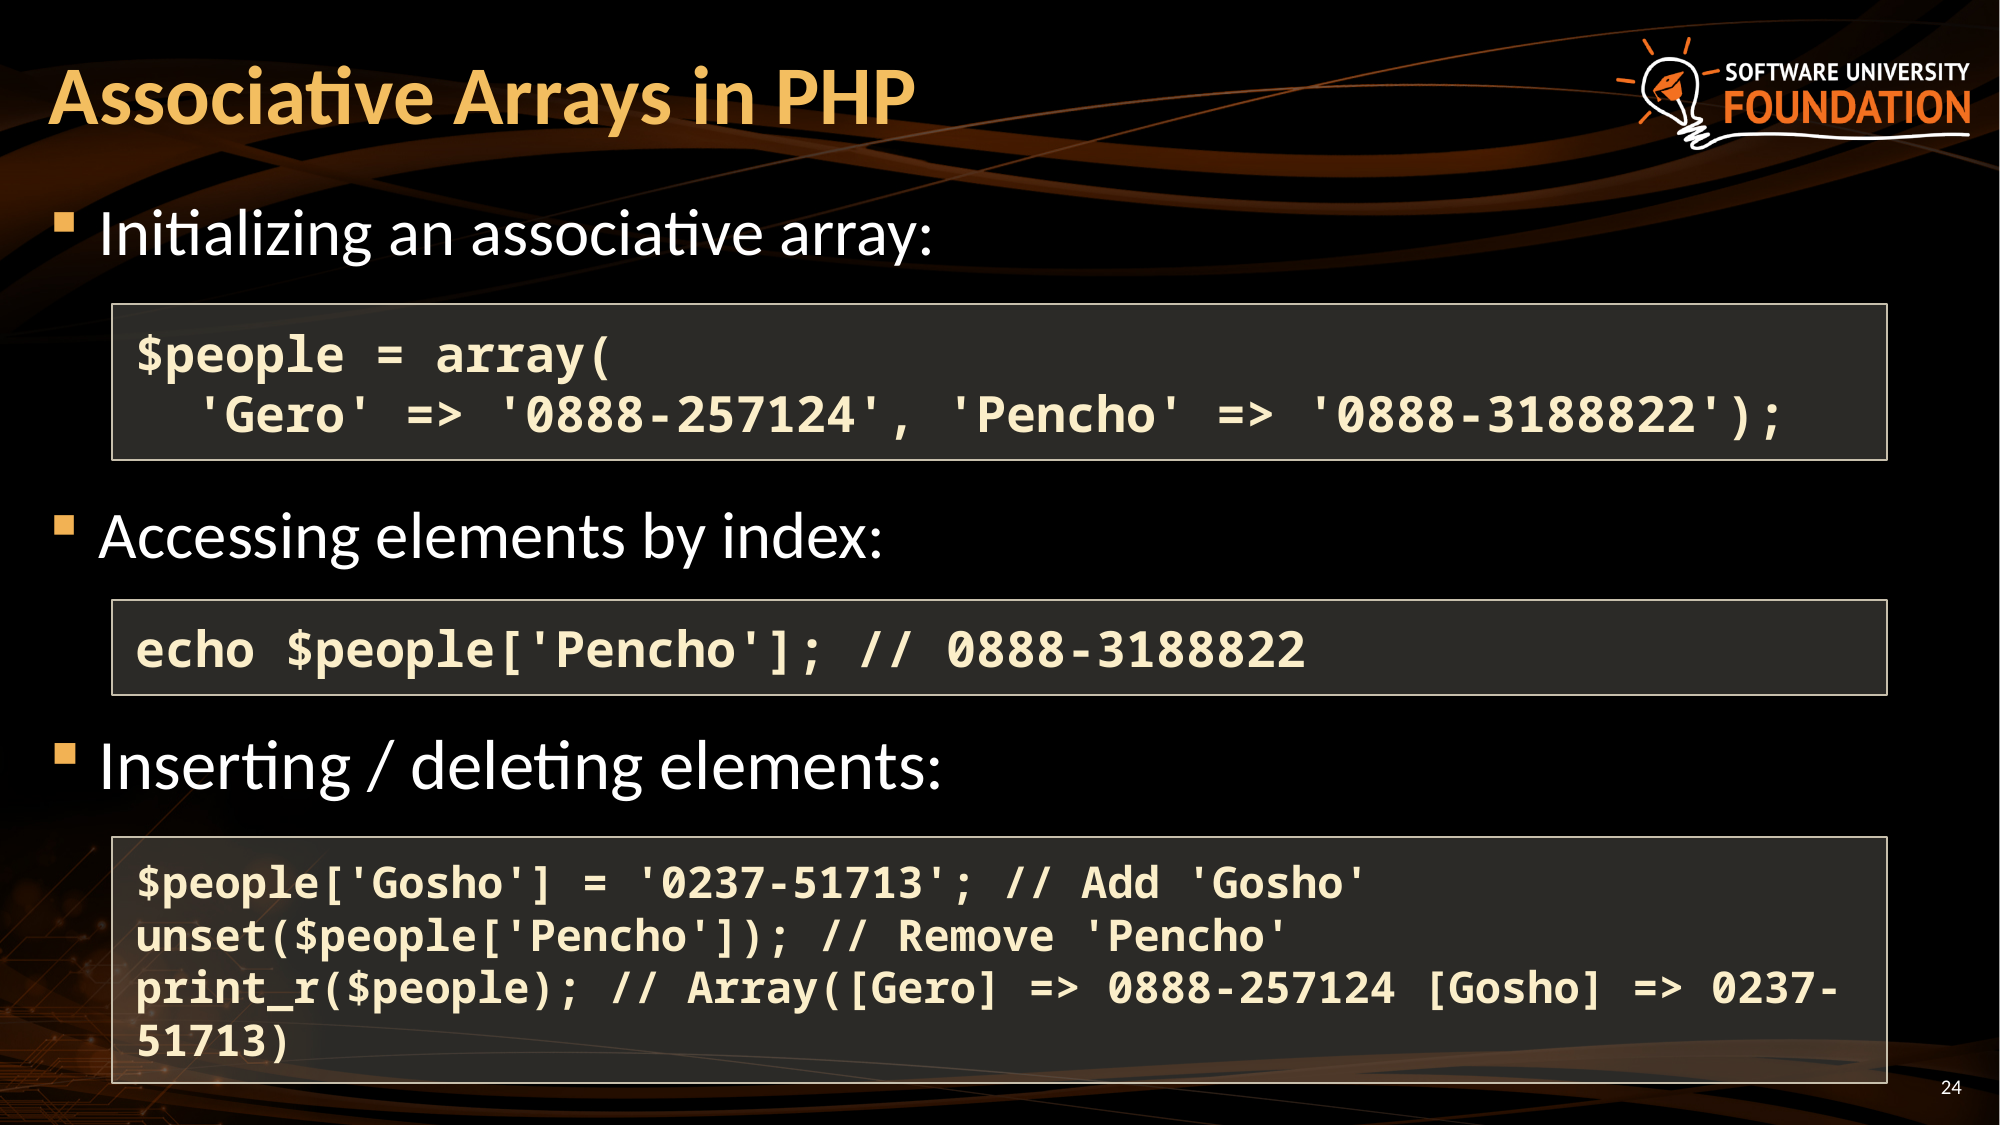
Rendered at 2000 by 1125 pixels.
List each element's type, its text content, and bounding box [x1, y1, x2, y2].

list Initializing an associative array: Accessing elements by index: Inserting / deleting elements: [31, 188, 1968, 1103]
text_box $people = array( 'Gero' => '0888-257124', 'Pencho' => '0888-3188822'); [112, 304, 1888, 460]
title Associative Arrays in PHP [30, 6, 1602, 189]
text_box $people['Gosho'] = '0237-51713'; // Add 'Gosho' unset($people['Pencho']); // Remove 'Pencho' print_r($people); // Array([Gero] => 0888-257124 [Gosho] => 0237-51713) [112, 837, 1888, 1083]
text_box echo $people['Pencho']; // 0888-3188822 [112, 599, 1888, 696]
slide_number 24 [1897, 1070, 1968, 1103]
picture [0, 0, 2000, 1125]
